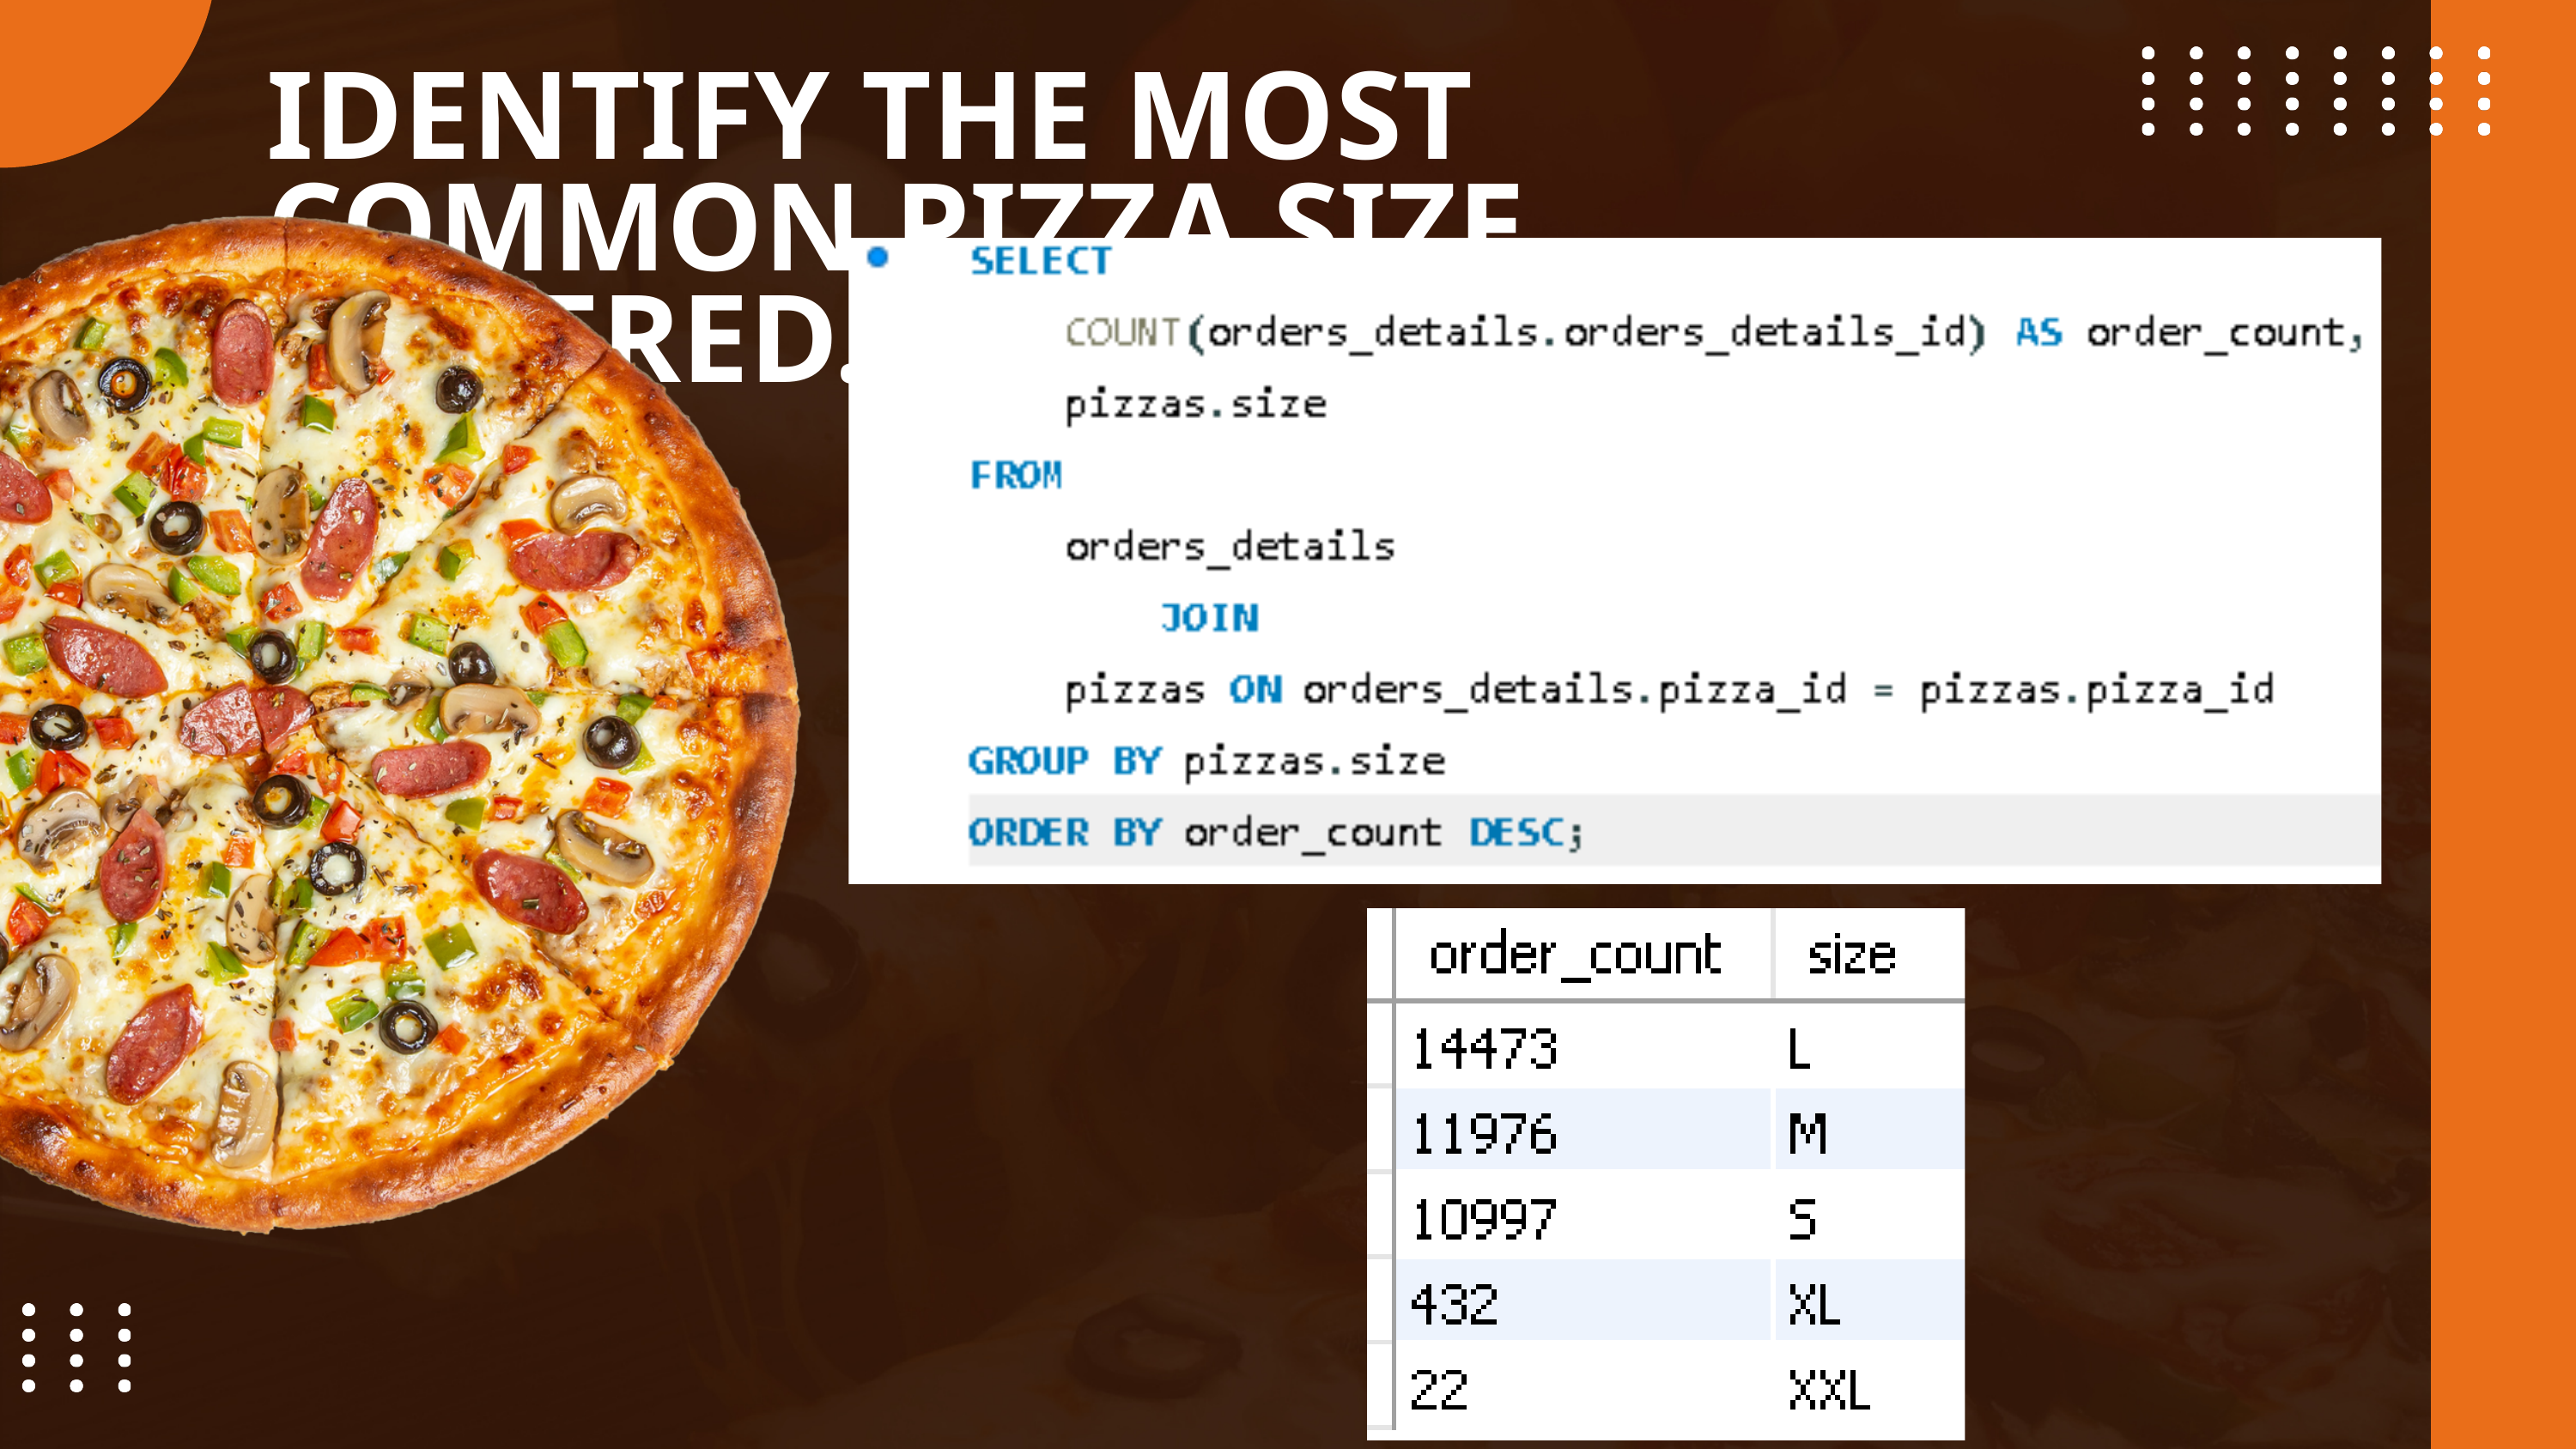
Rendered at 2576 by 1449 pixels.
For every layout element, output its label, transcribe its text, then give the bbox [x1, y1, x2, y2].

text_box [0, 1303, 131, 1392]
text_box [1367, 908, 1965, 1441]
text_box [0, 0, 218, 168]
text_box [0, 0, 2427, 1449]
text_box [848, 238, 2382, 884]
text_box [2431, 0, 2576, 1449]
text_box IDENTIFY THE MOST COMMON PIZZA SIZE ORDERED. [266, 71, 2102, 407]
text_box [0, 211, 802, 1237]
text_box [2142, 46, 2427, 136]
